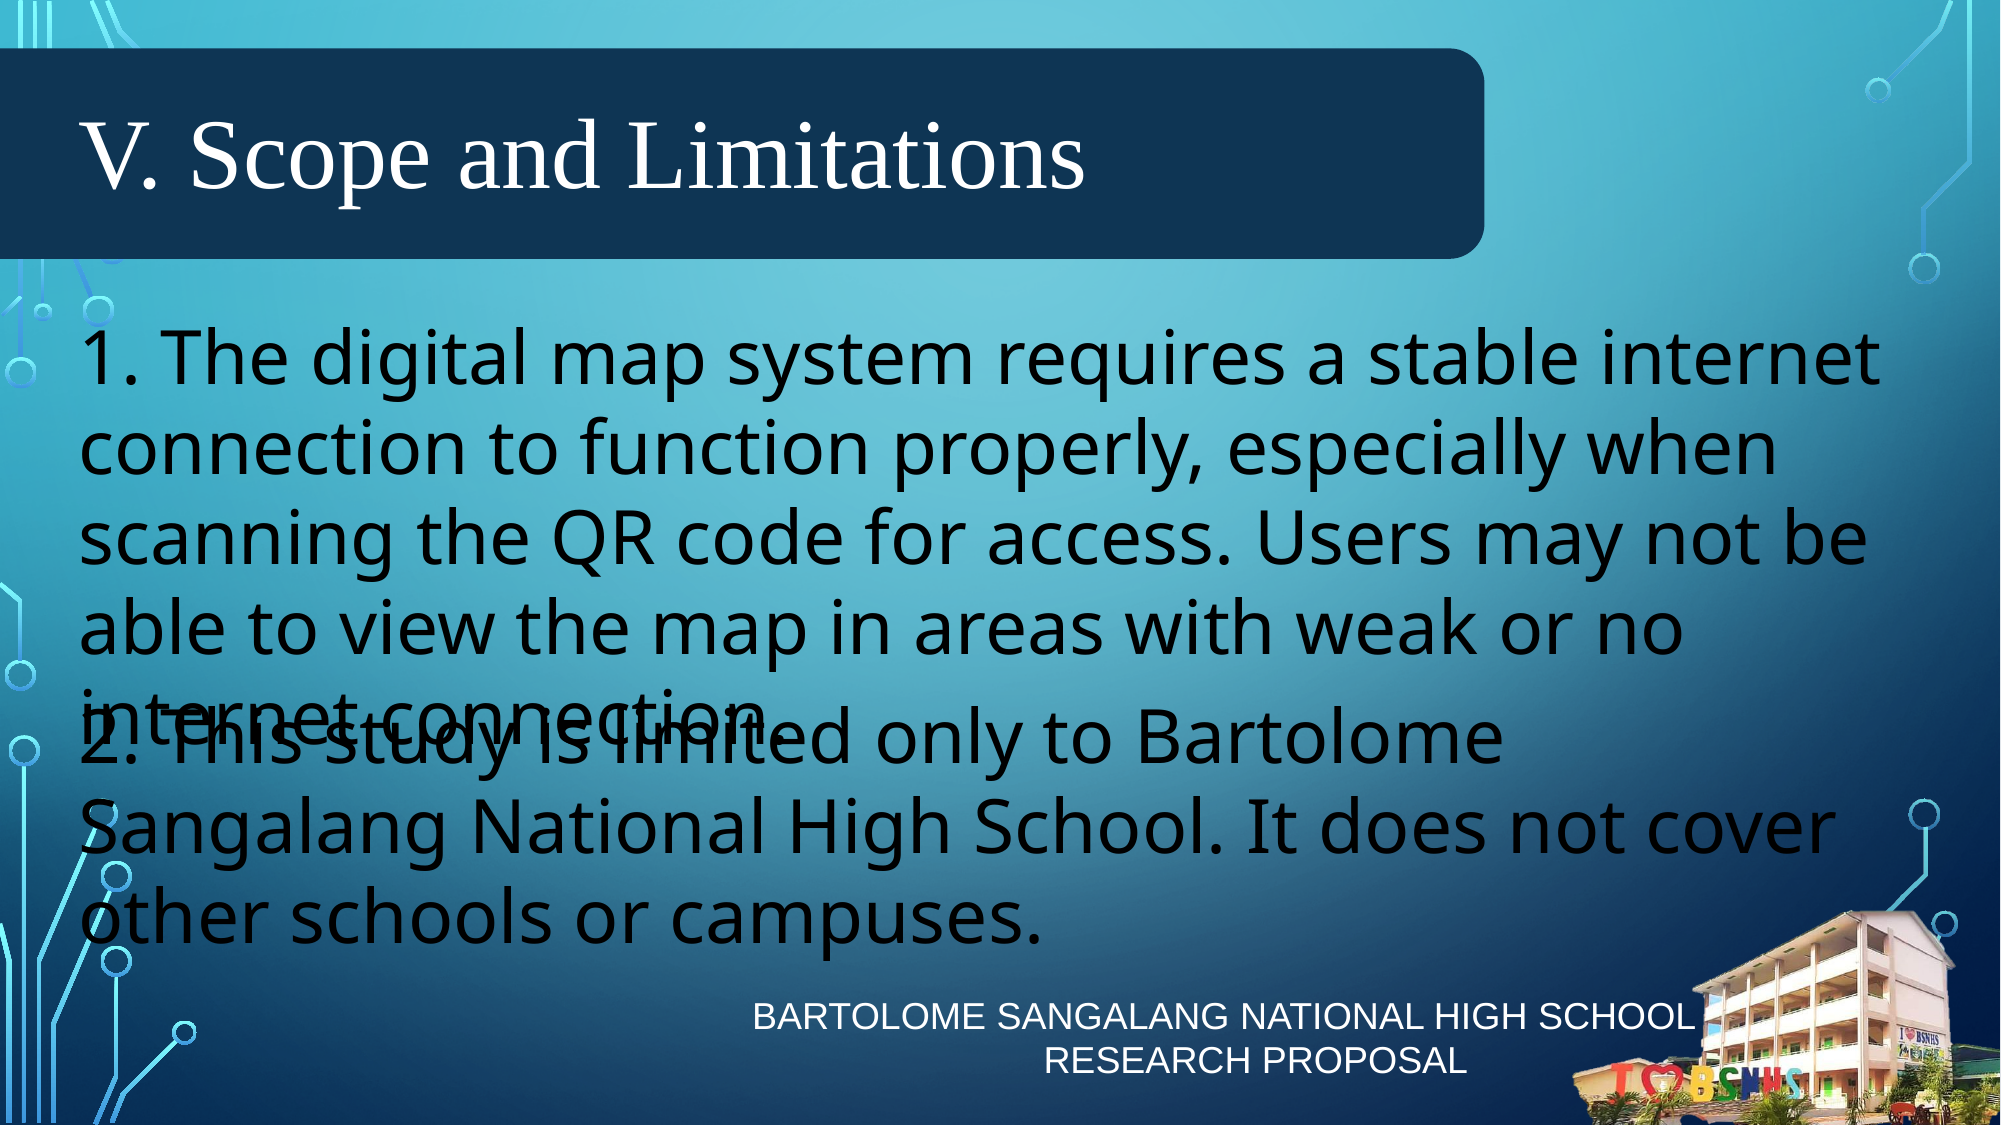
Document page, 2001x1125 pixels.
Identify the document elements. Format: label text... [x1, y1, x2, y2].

text_box [0, 47, 1486, 261]
text_box 1. The digital map system requires a stable internet connection to function properly, especially when scanning the QR code for access. Users may not be able to view the map in areas with weak or no internet connection. [63, 302, 1899, 681]
text_box 2. This study is limited only to Bartolome Sangalang National High School. It does not cover other schools or campuses. [63, 681, 1899, 967]
text_box RESEARCH PROPOSAL [1028, 1028, 1519, 1089]
picture [1561, 889, 2000, 1125]
text_box BARTOLOME SANGALANG NATIONAL HIGH SCHOOL [737, 985, 1561, 1045]
title V. Scope and Limitations [63, 106, 1689, 205]
